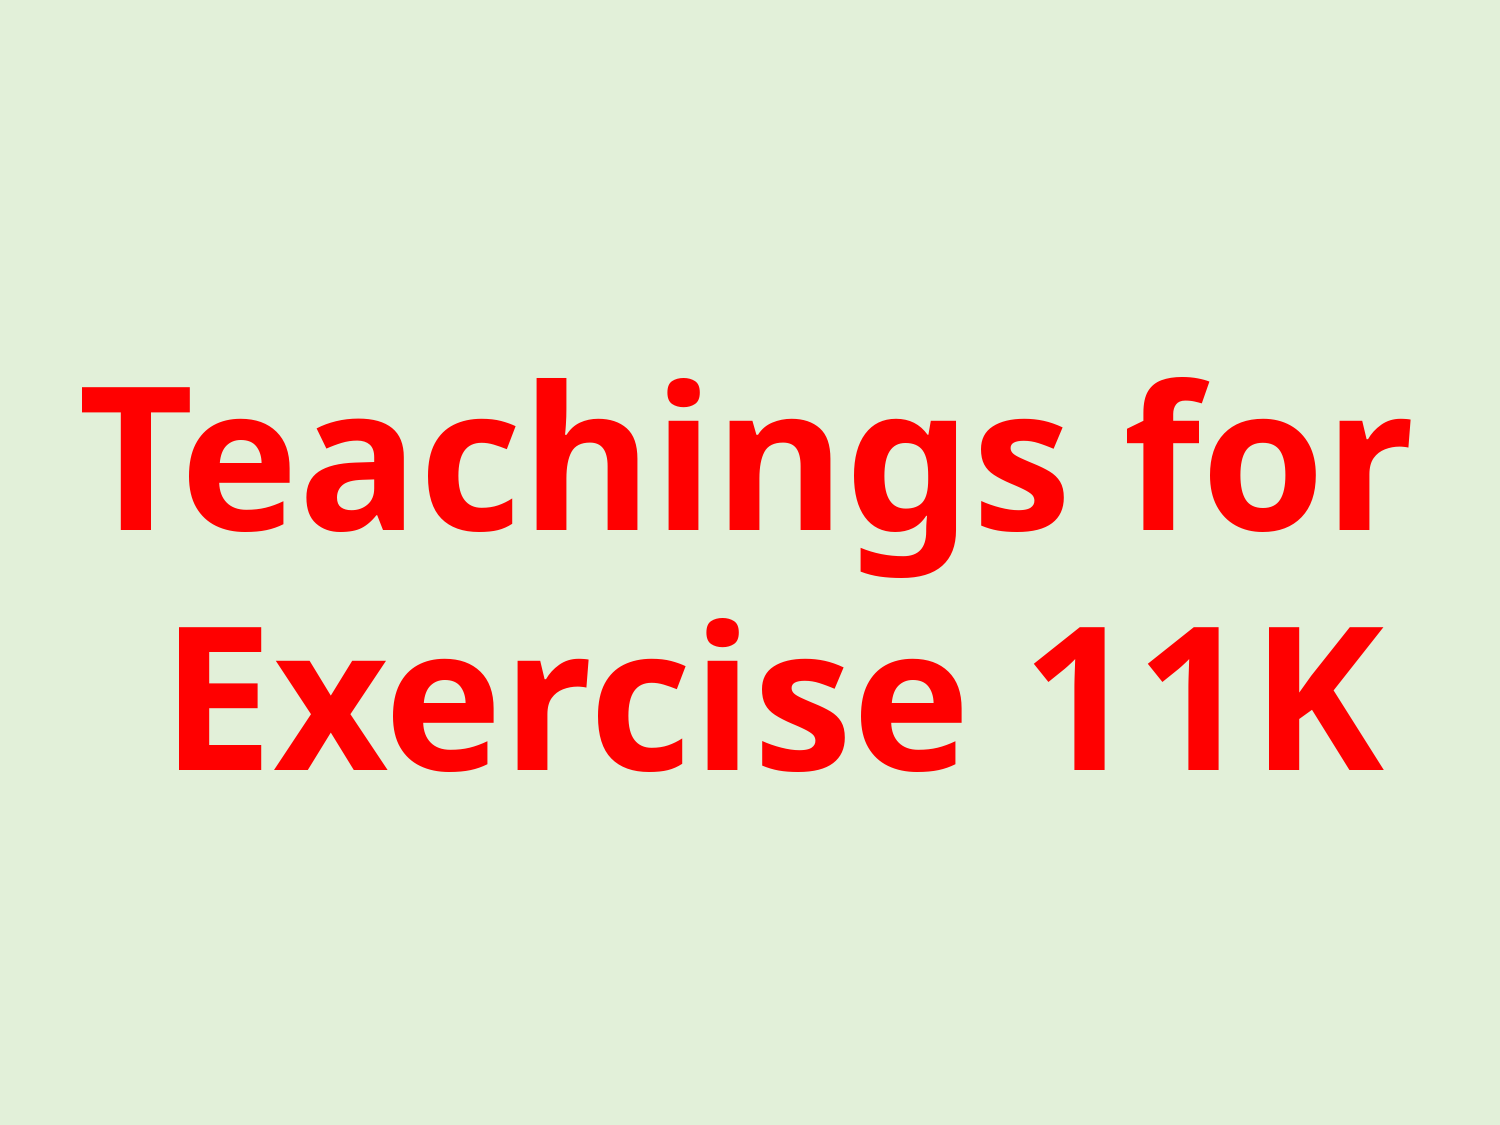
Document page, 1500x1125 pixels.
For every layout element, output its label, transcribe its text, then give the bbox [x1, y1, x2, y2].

text_box Teachings for Exercise 11K [63, 323, 1484, 819]
